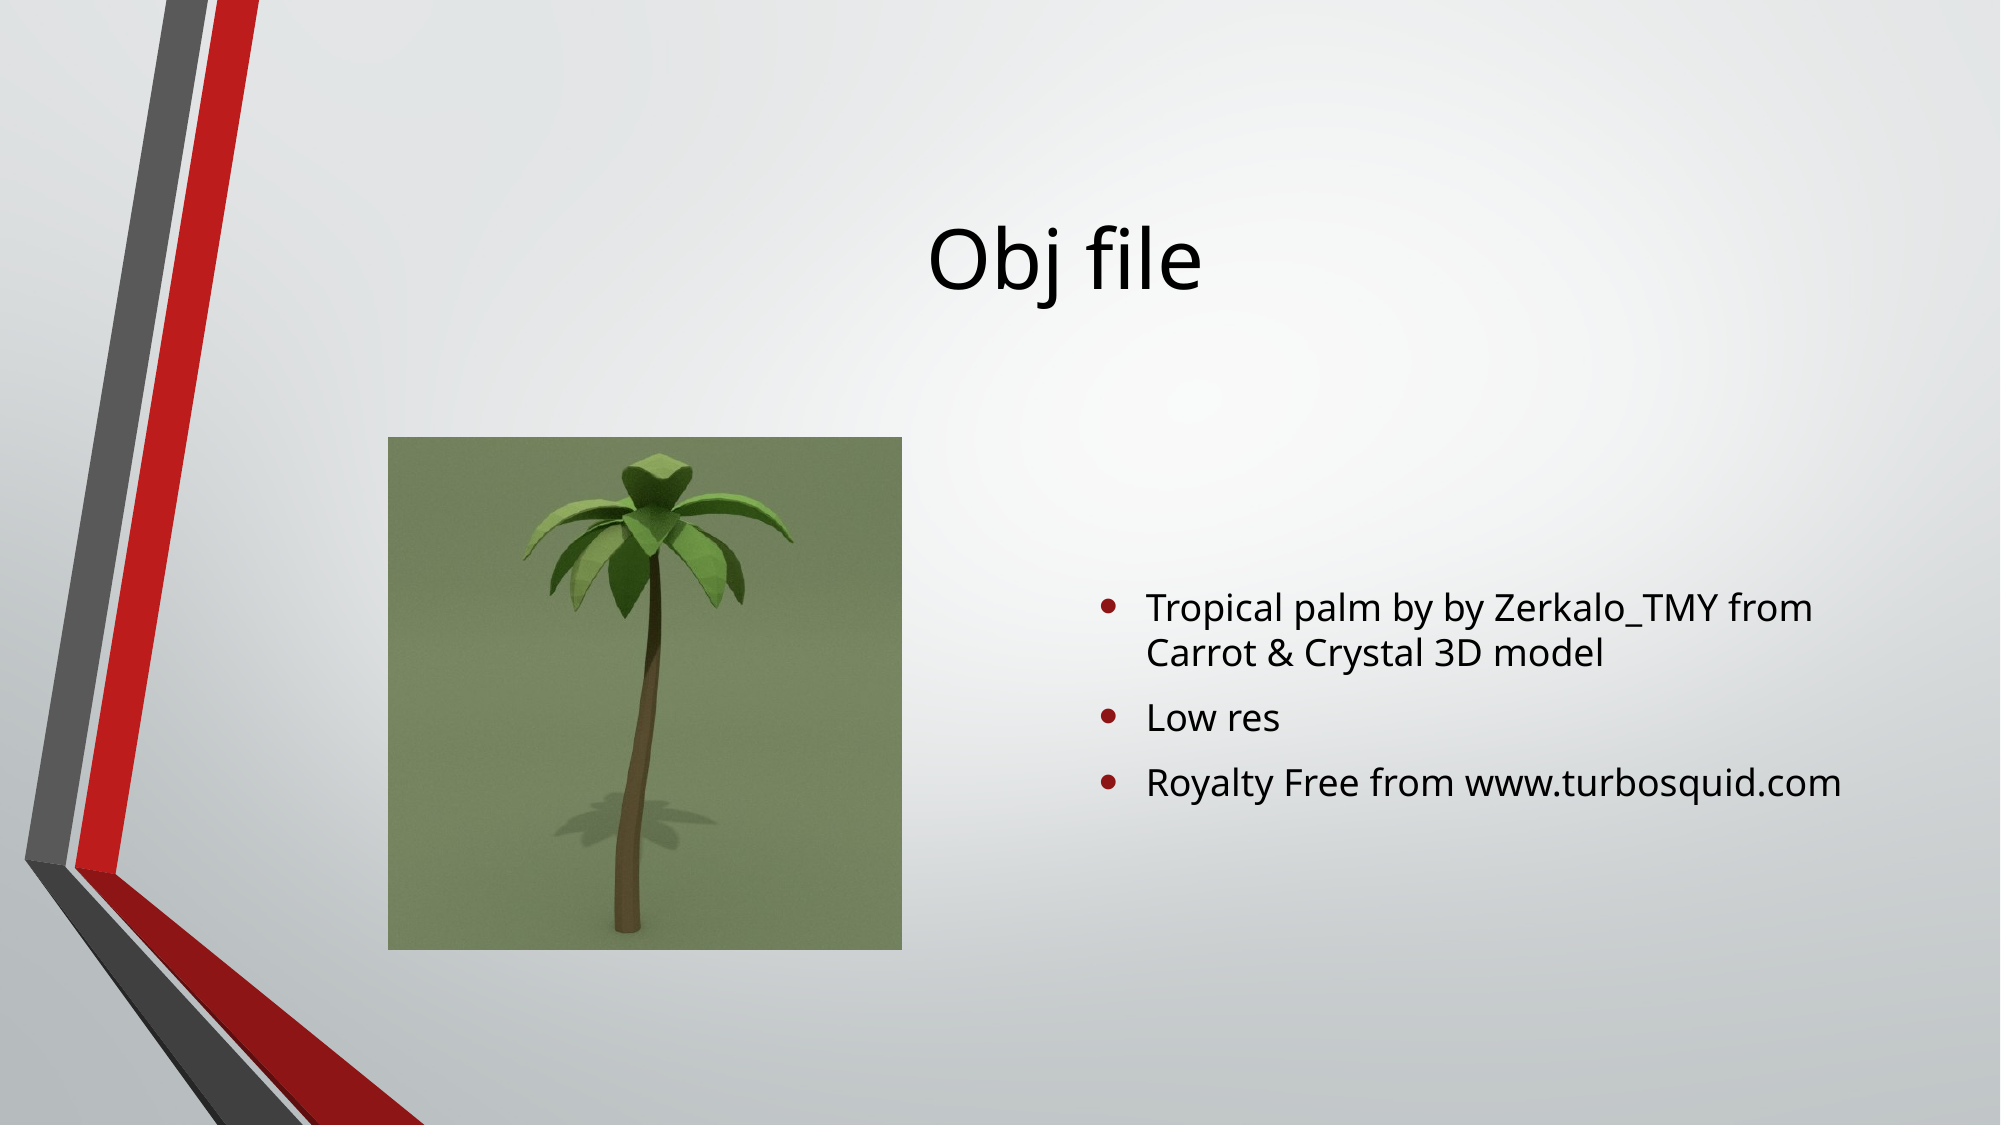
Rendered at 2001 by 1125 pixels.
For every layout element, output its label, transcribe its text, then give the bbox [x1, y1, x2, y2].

title Obj file [243, 112, 1887, 400]
list Tropical palm by by Zerkalo_TMY from Carrot & Crystal 3D model Low res Royalty Free from www.turbosquid.com [1083, 437, 1887, 950]
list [388, 437, 902, 951]
